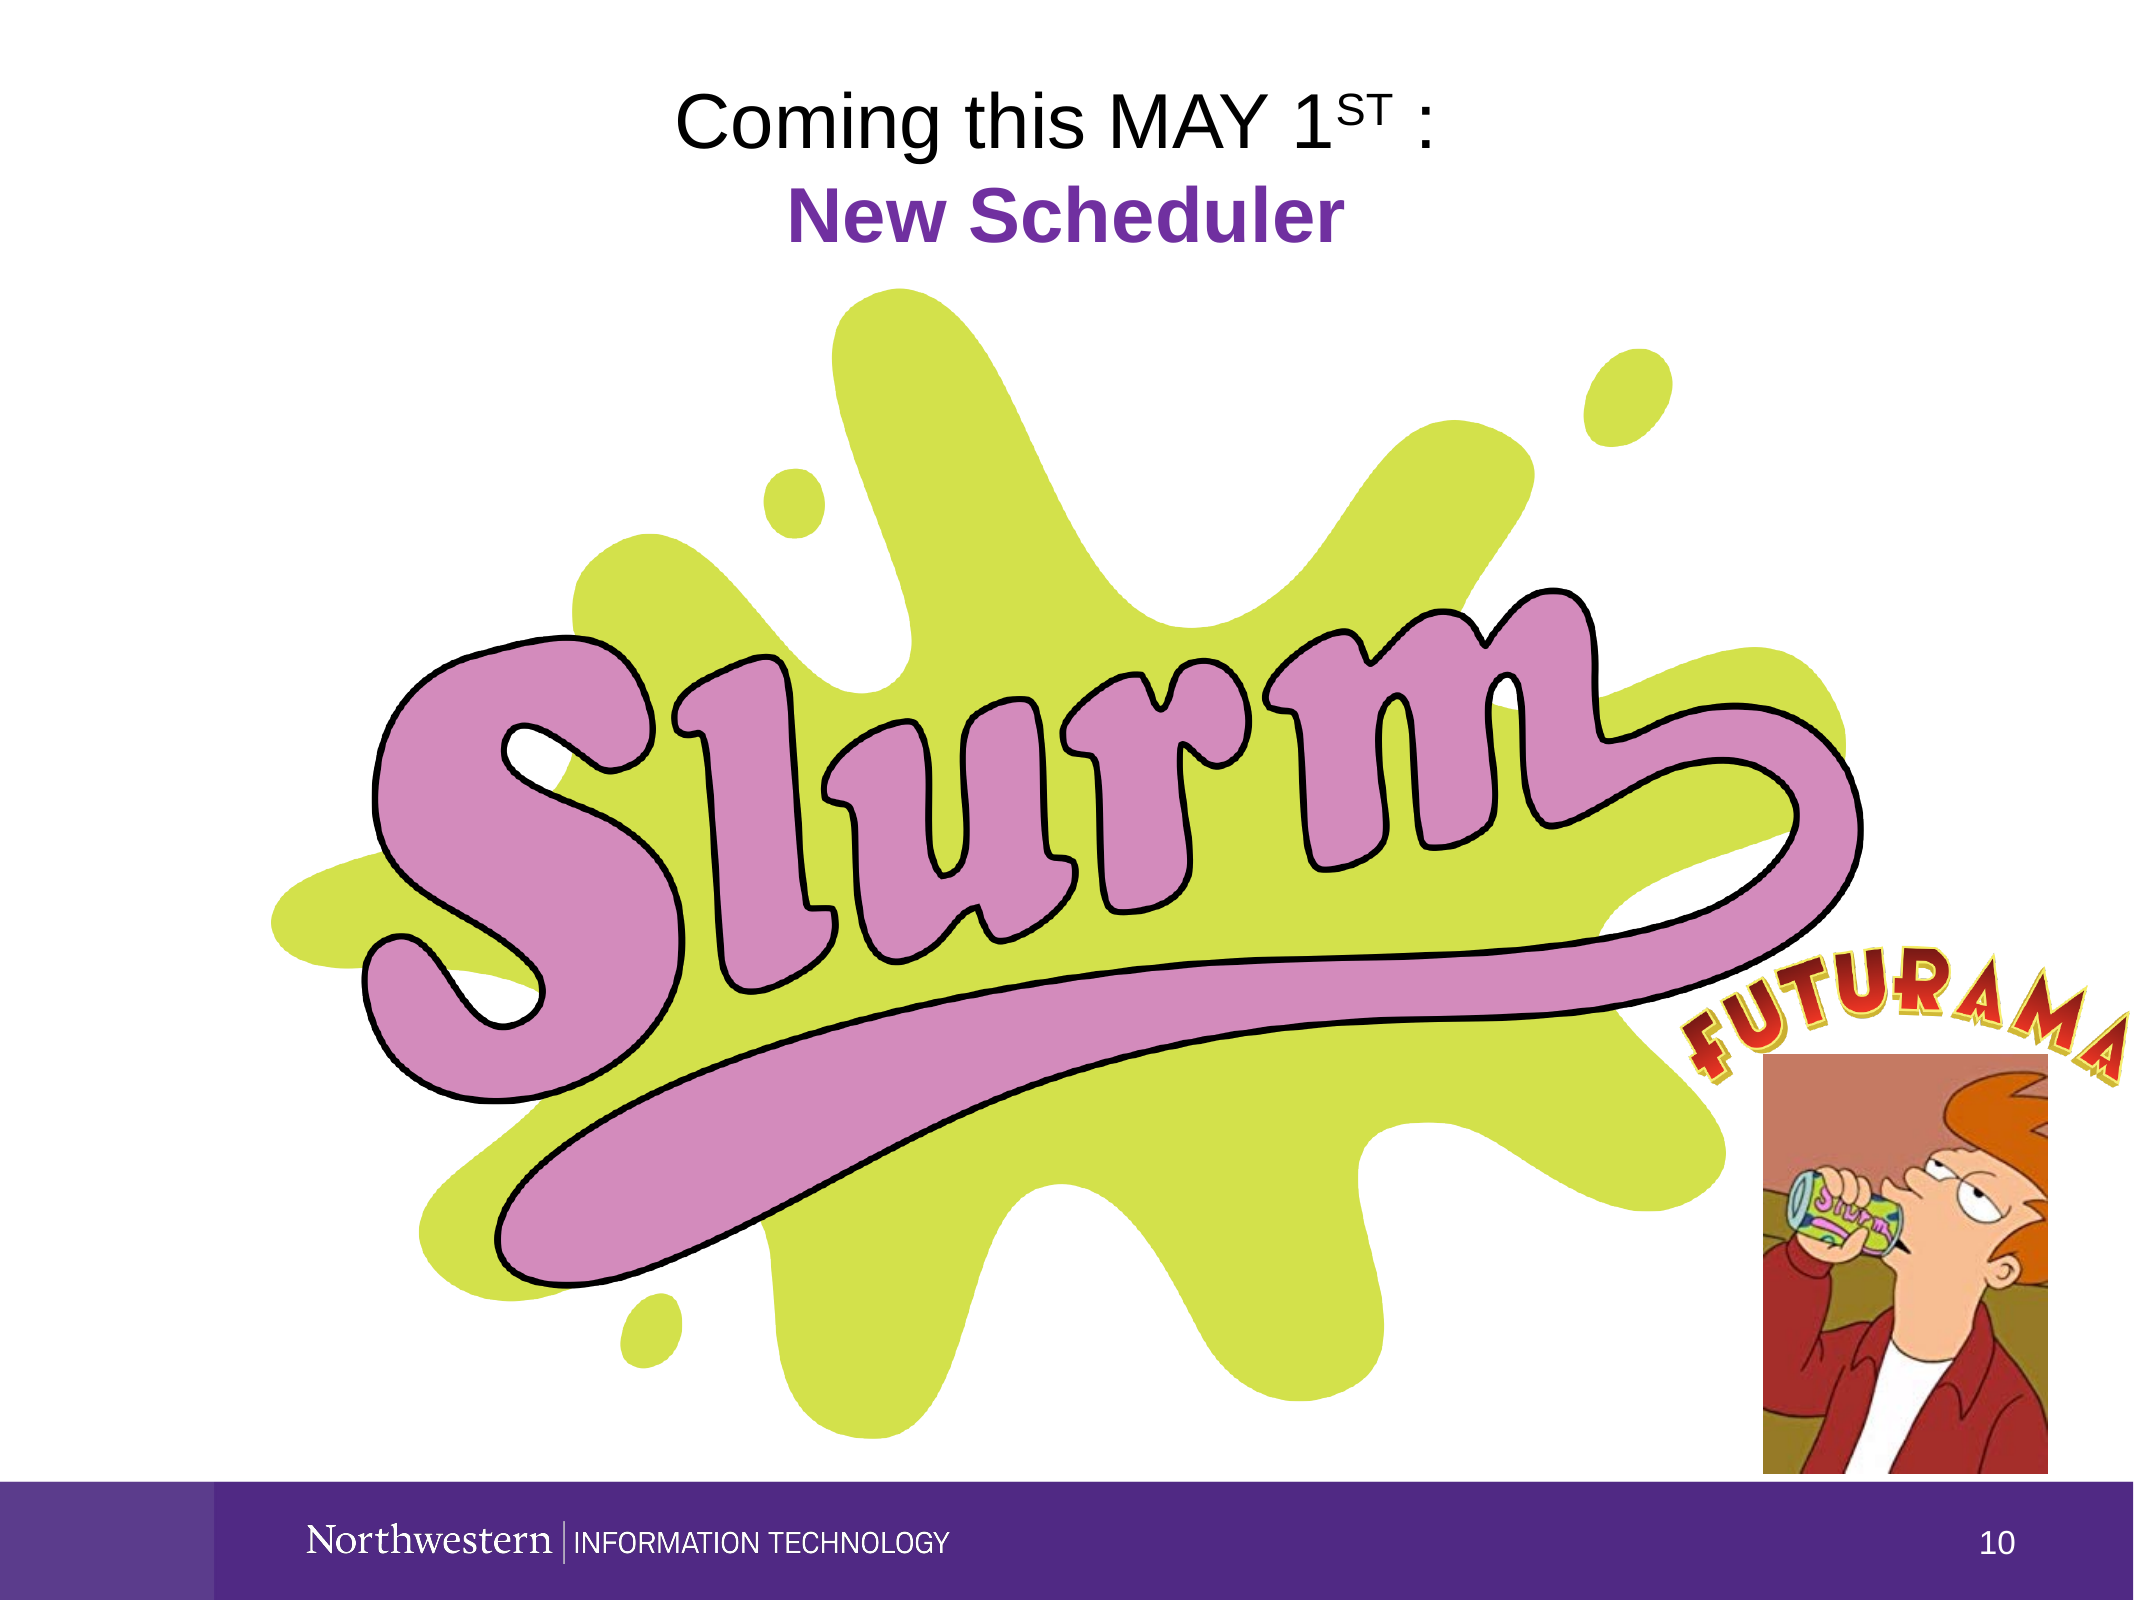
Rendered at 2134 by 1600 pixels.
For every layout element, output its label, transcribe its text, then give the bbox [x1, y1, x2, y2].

picture [0, 0, 2134, 1600]
title Coming this MAY 1ST : New Scheduler [349, 58, 1784, 270]
slide_number 10 [1965, 1513, 2028, 1573]
